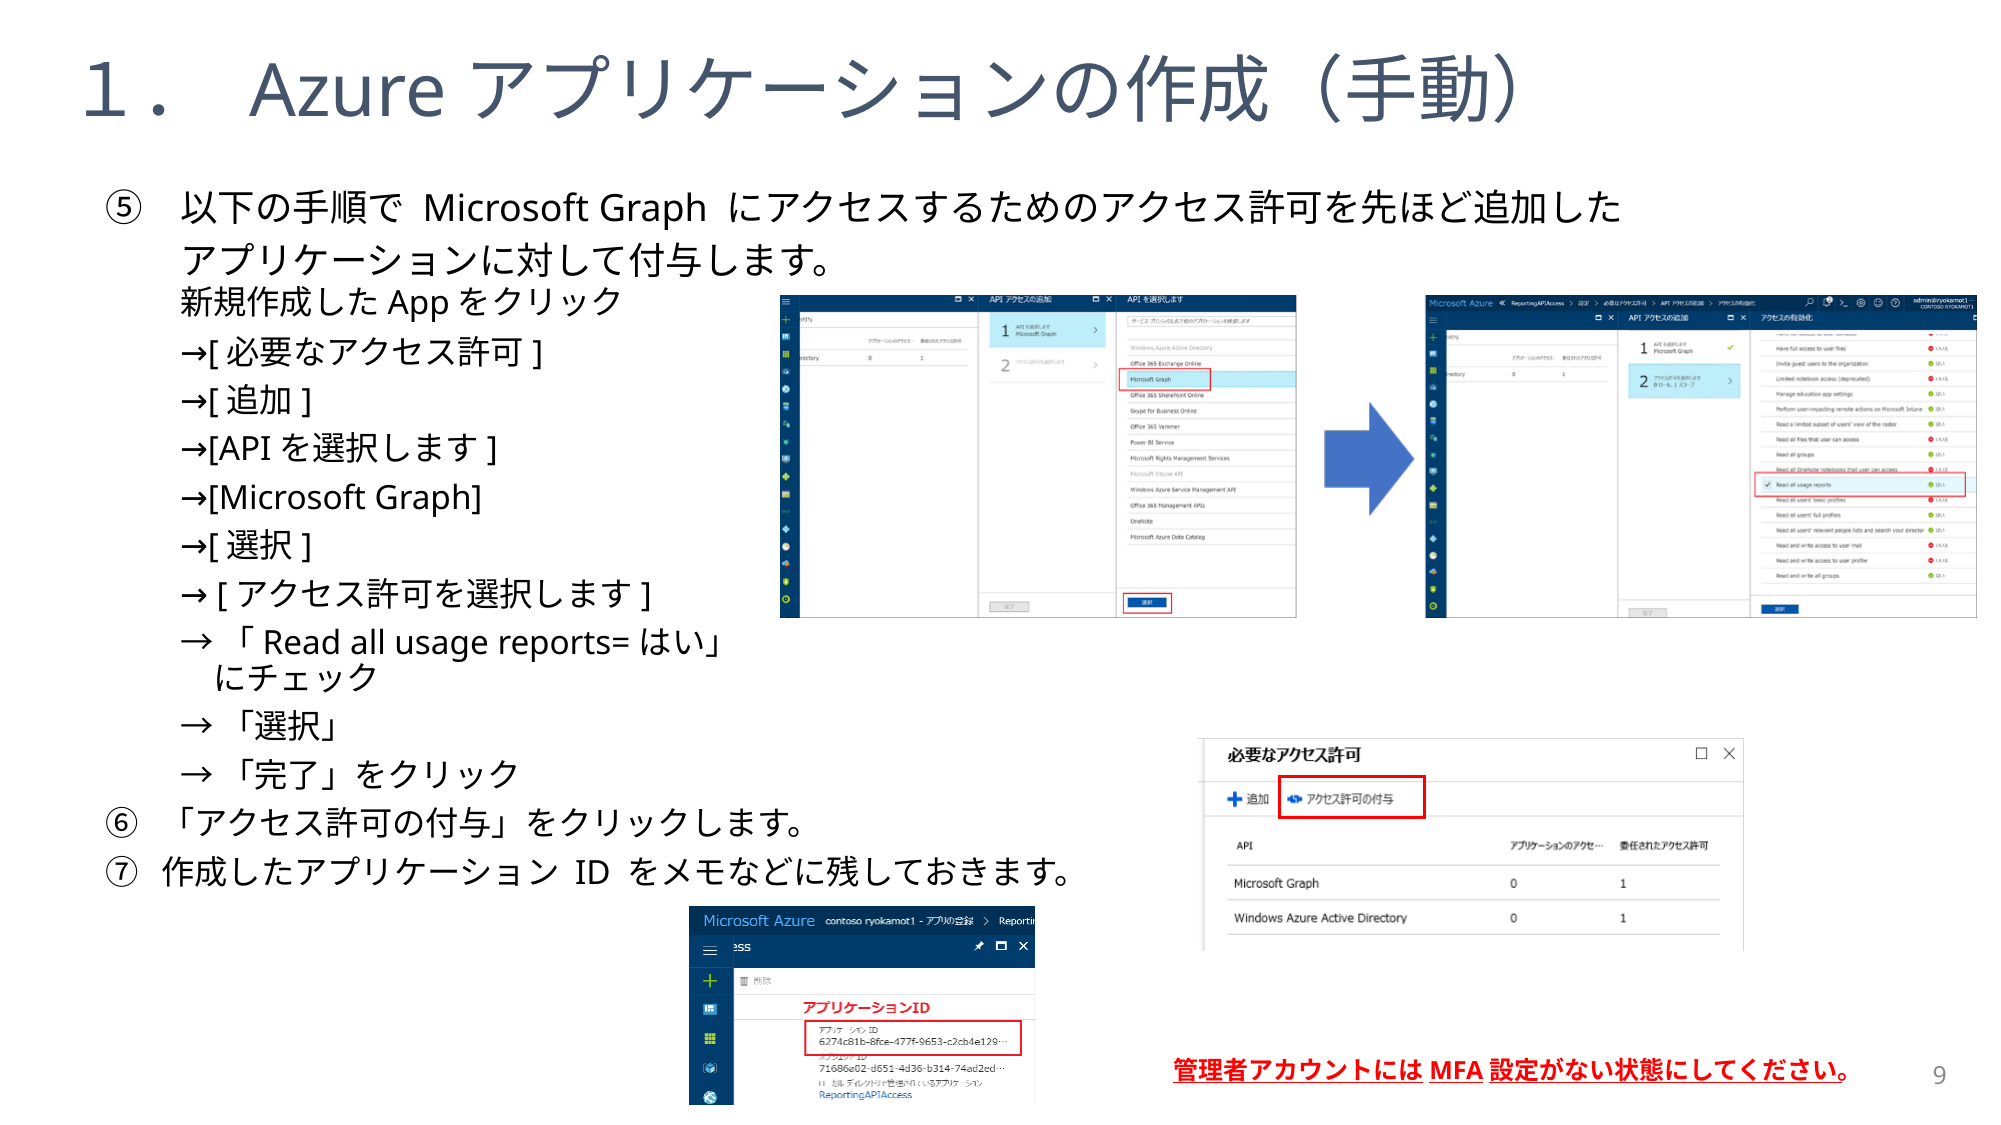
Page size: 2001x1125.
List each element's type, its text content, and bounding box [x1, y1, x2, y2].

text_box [1198, 737, 1744, 951]
text_box １． Azureアプリケーションの作成（手動） [38, 29, 1814, 157]
picture [689, 906, 1035, 1106]
text_box 以下の手順で Microsoft Graph にアクセスするためのアクセス許可を先ほど追加した アプリケーションに対して付与します。 新規作成したAppをクリック →[必要なアクセス許可] →[追加] →[APIを選択します] →[Microsoft Graph] →[選択] → [アクセス許可を選択します] →「Read all usage reports=はい」 にチェック →「選択」 →「完了」をクリック 「アクセス許可の付与」をクリックします。 作成したアプリケーション ID をメモなどに残しておきます。 [75, 165, 1964, 1125]
picture [780, 295, 1977, 618]
text_box 管理者アカウントにはMFA設定がない状態にしてください。 [1158, 1047, 1857, 1092]
